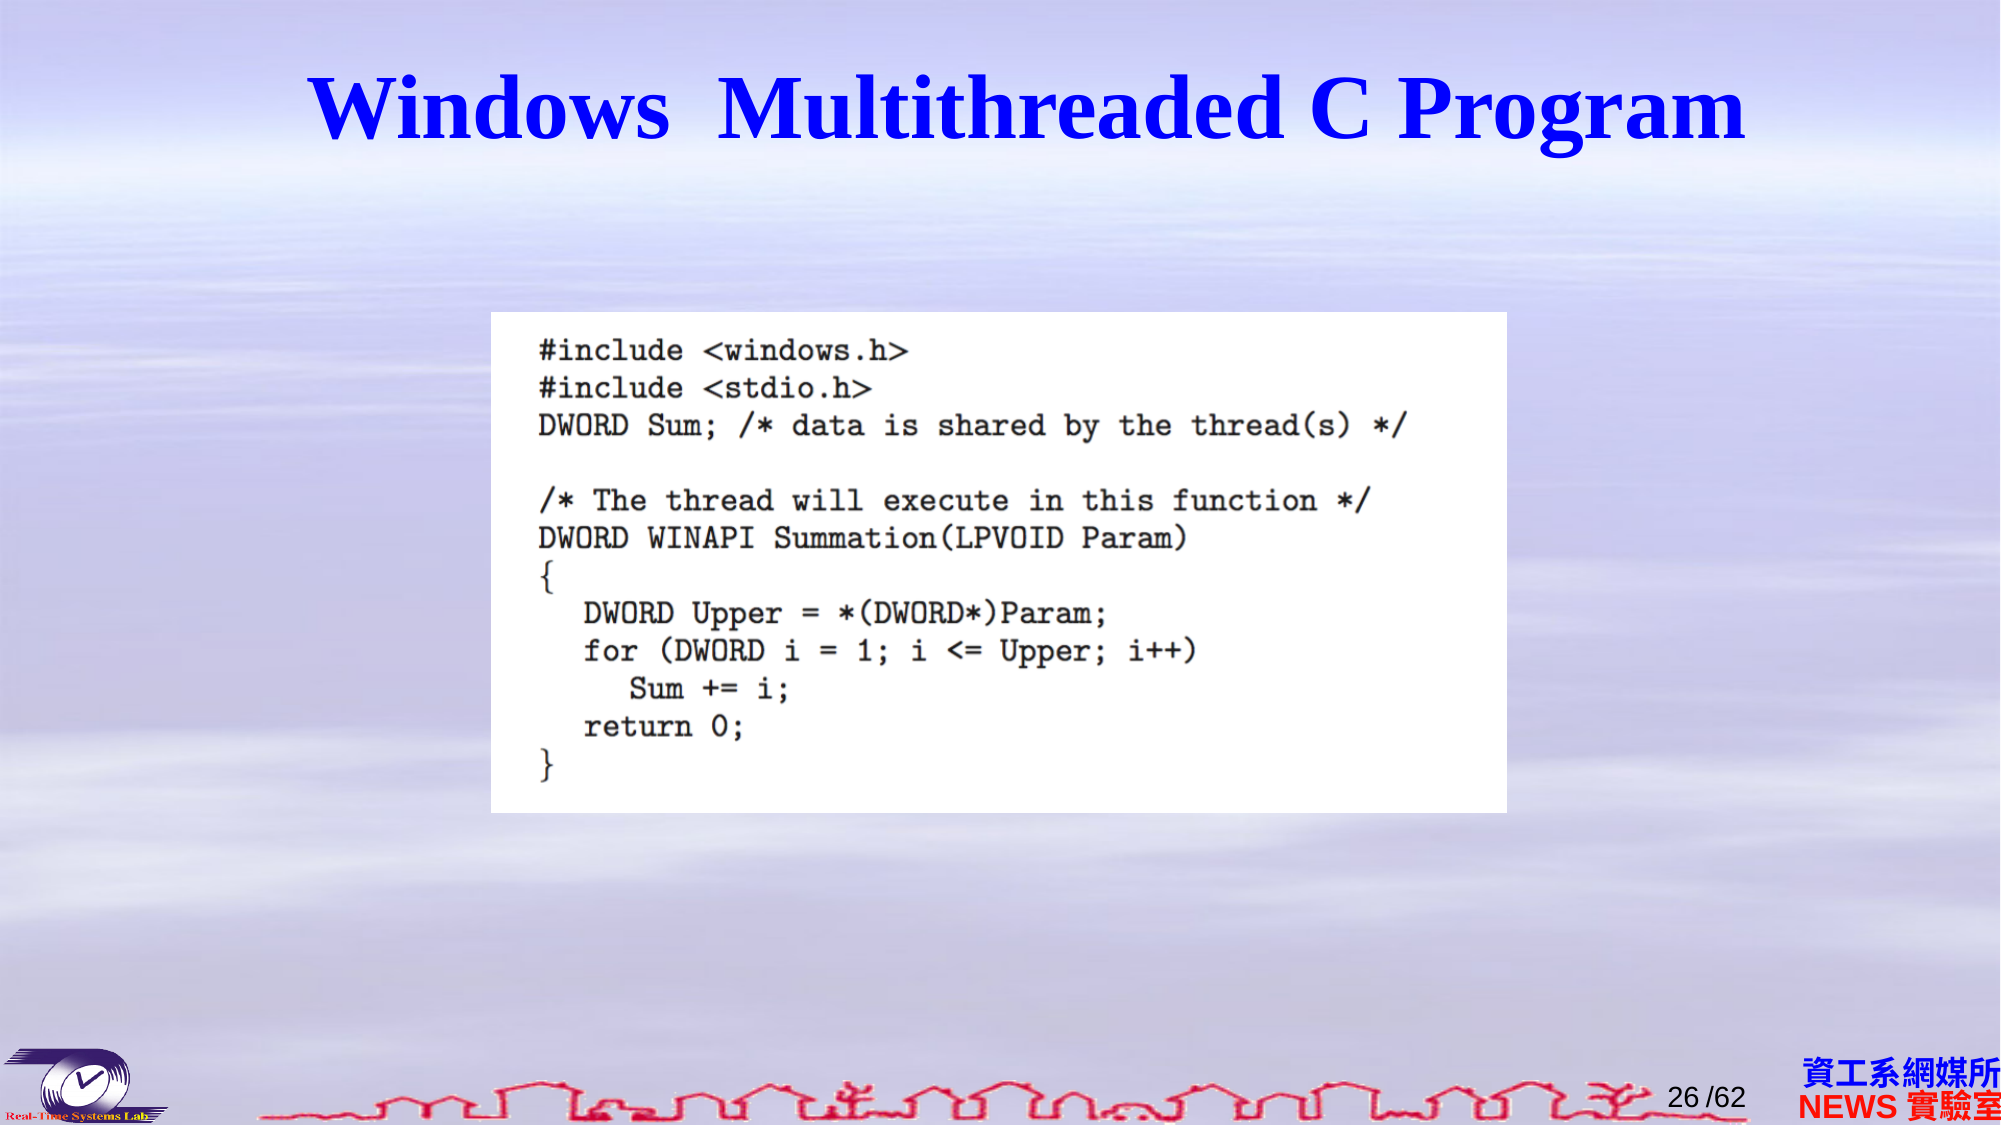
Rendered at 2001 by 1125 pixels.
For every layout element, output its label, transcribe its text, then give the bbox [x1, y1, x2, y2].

footer /62 [1715, 1070, 2000, 1125]
title Windows Multithreaded C Program [220, 54, 1835, 150]
slide_number 25 [1248, 1070, 1715, 1125]
picture [0, 0, 2001, 1125]
